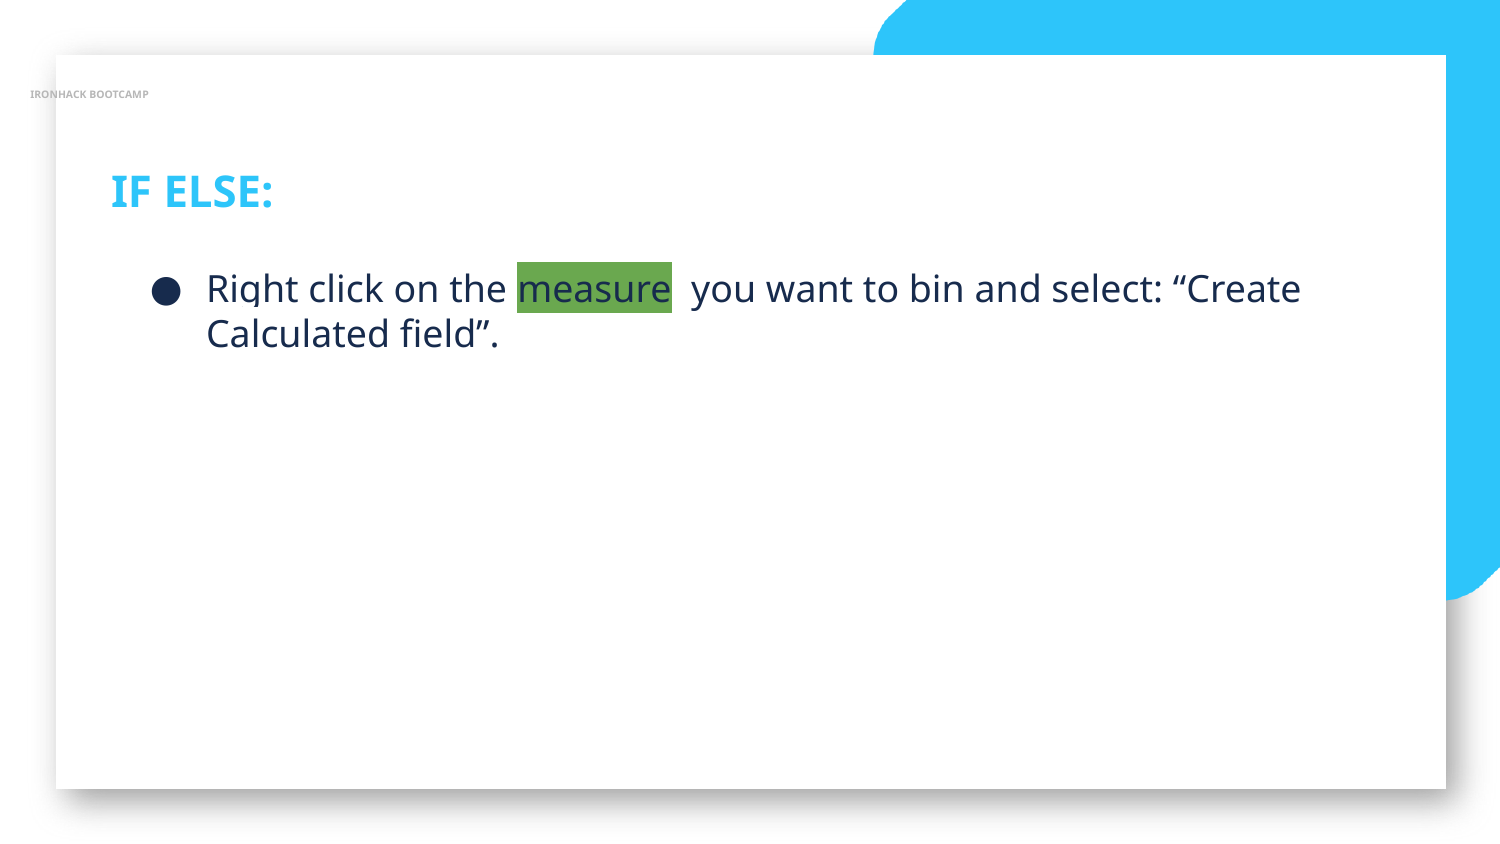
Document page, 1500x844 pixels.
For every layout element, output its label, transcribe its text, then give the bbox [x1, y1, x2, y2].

text_box IF ELSE: [96, 149, 1417, 266]
text_box IRONHACK BOOTCAMP [15, 71, 354, 108]
text_box Right click on the measure you want to bin and select: “Create Calculated field”. [115, 249, 1389, 733]
picture [0, 0, 1500, 844]
